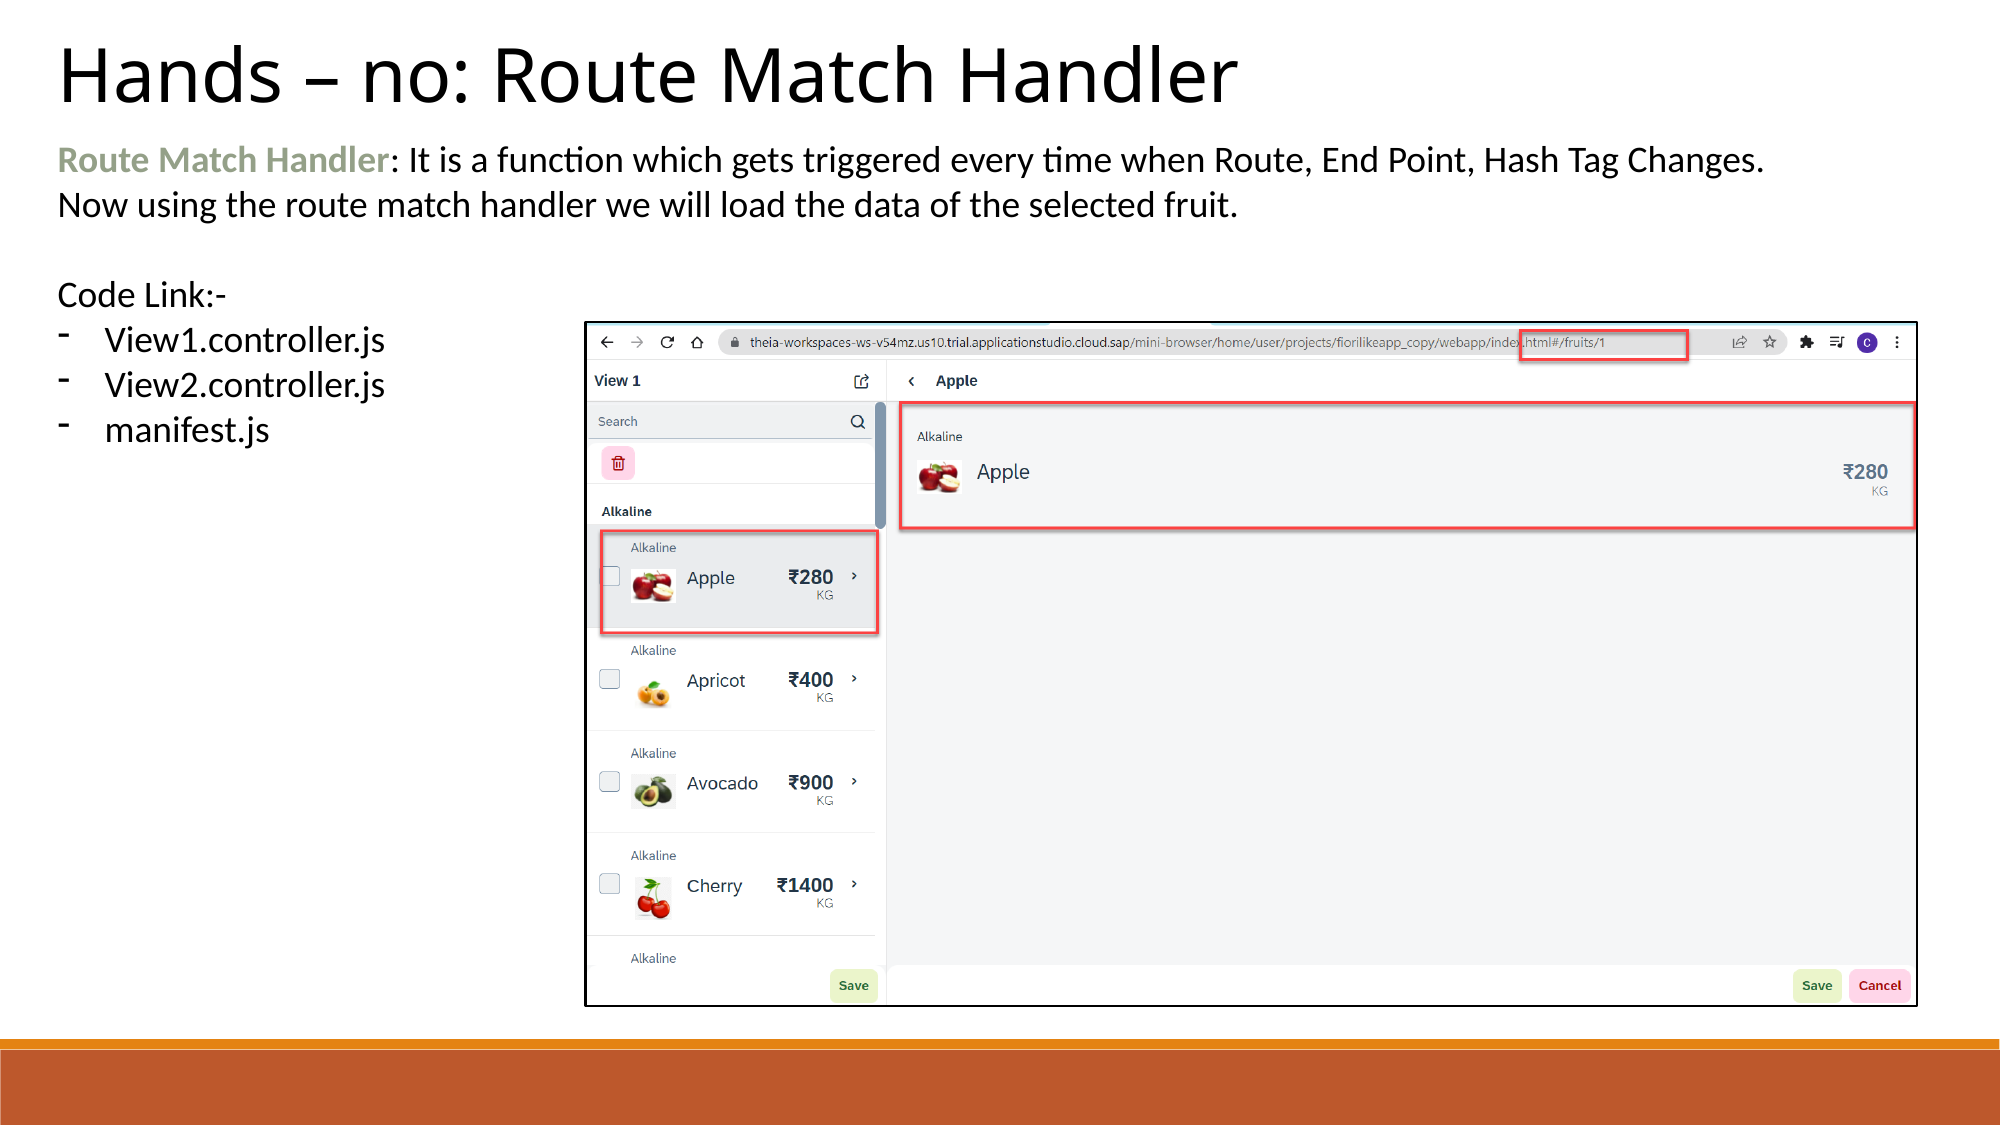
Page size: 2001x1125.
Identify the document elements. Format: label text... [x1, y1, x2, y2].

text_box Hands – no: Route Match Handler [42, 30, 1874, 127]
text_box Route Match Handler: It is a function which gets triggered every time when Route, End Point, Hash Tag Changes. Now using the route match handler we will load the data of the selected fruit. Code Link:- View1.controller.js View2.controller.js manifest.js [42, 127, 1874, 458]
picture [586, 322, 1917, 1006]
